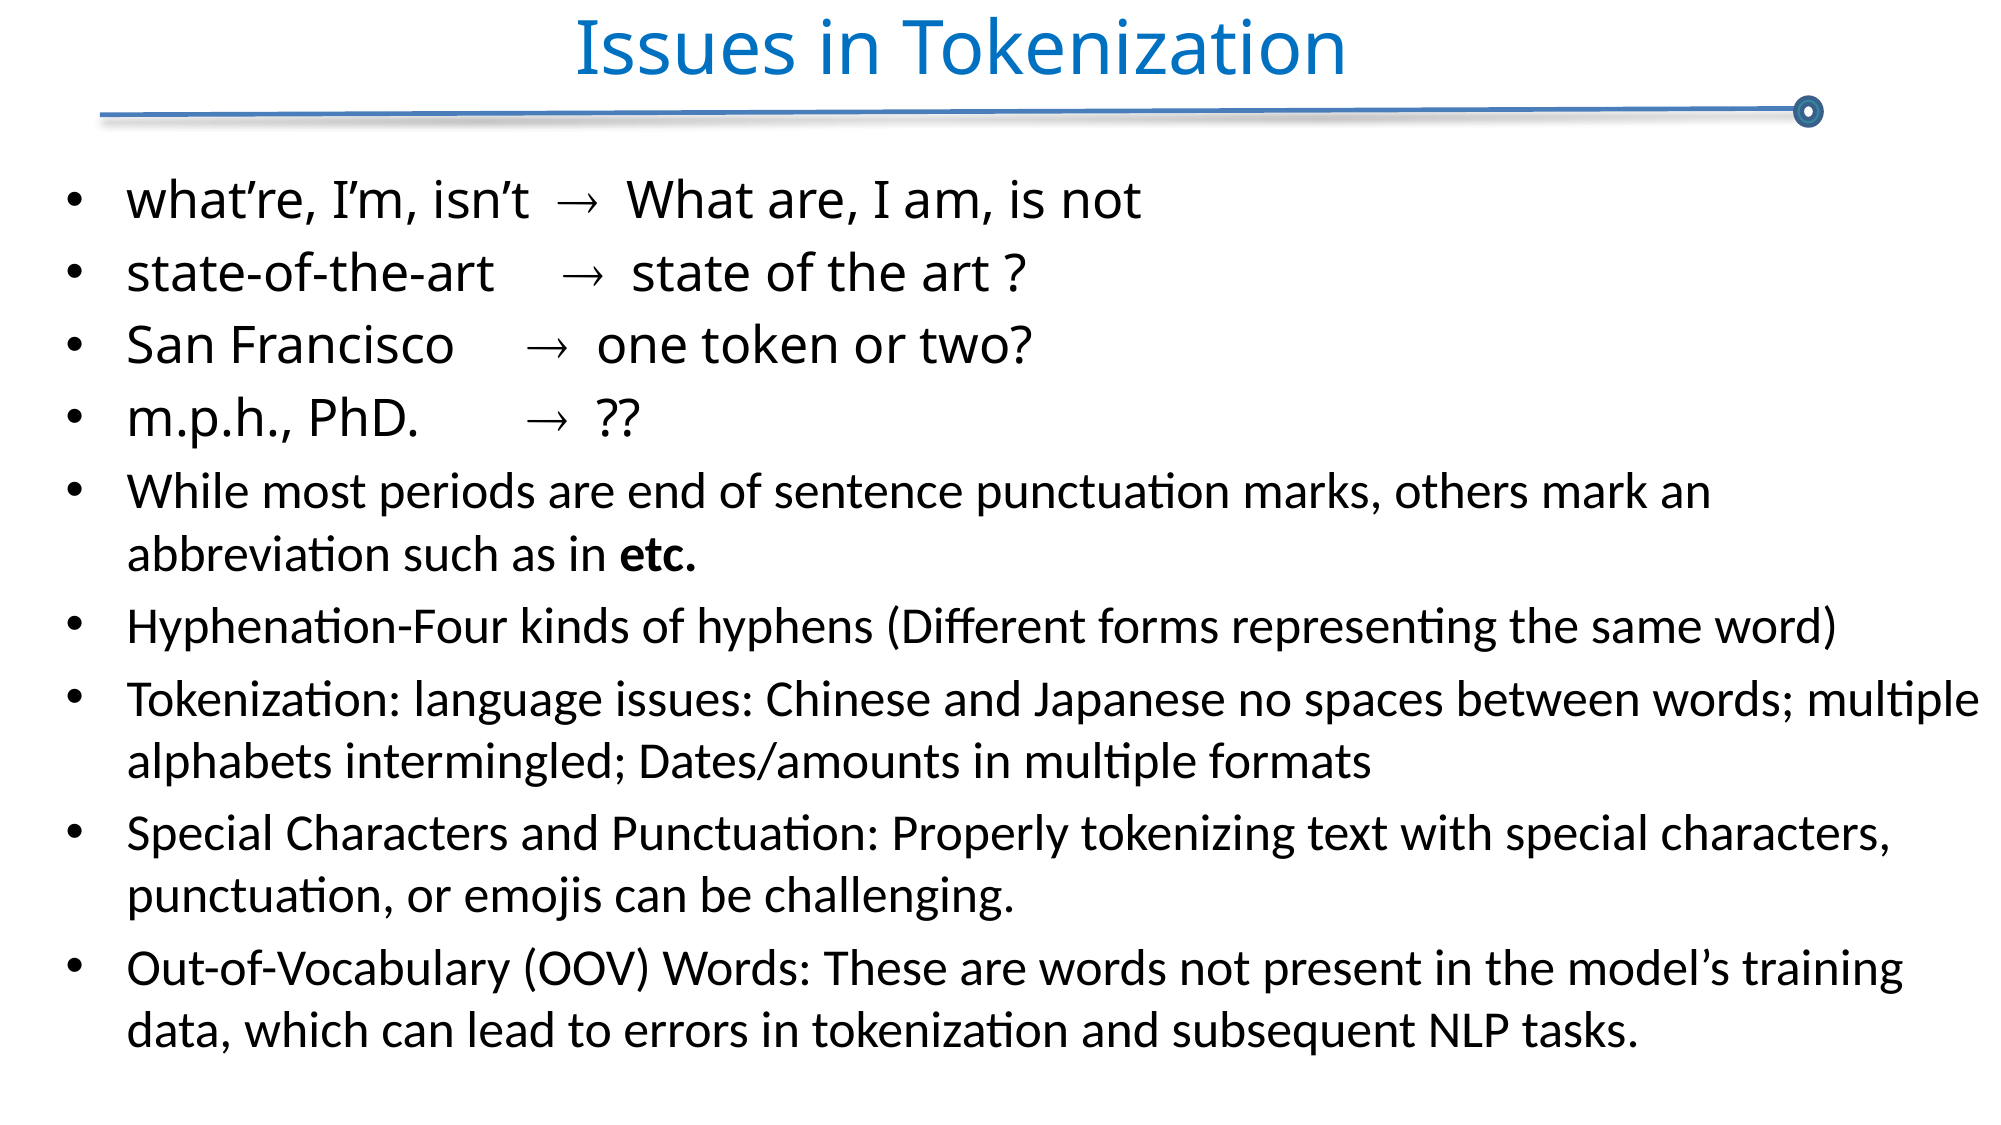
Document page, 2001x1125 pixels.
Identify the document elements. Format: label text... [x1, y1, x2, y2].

title Issues in Tokenization [99, 0, 1825, 98]
list what’re, I’m, isn’t  What are, I am, is not state-of-the-art  state of the art ? San Francisco  one token or two? m.p.h., PhD.  ?? While most periods are end of sentence punctuation marks, others mark an abbreviation such as in etc. Hyphenation-Four kinds of hyphens (Different forms representing the same word) Tokenization: language issues: Chinese and Japanese no spaces between words; multiple alphabets intermingled; Dates/amounts in multiple formats Special Characters and Punctuation: Properly tokenizing text with special characters, punctuation, or emojis can be challenging. Out-of-Vocabulary (OOV) Words: These are words not present in the model’s training data, which can lead to errors in tokenization and subsequent NLP tasks. [50, 159, 2000, 1083]
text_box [99, 97, 1822, 126]
